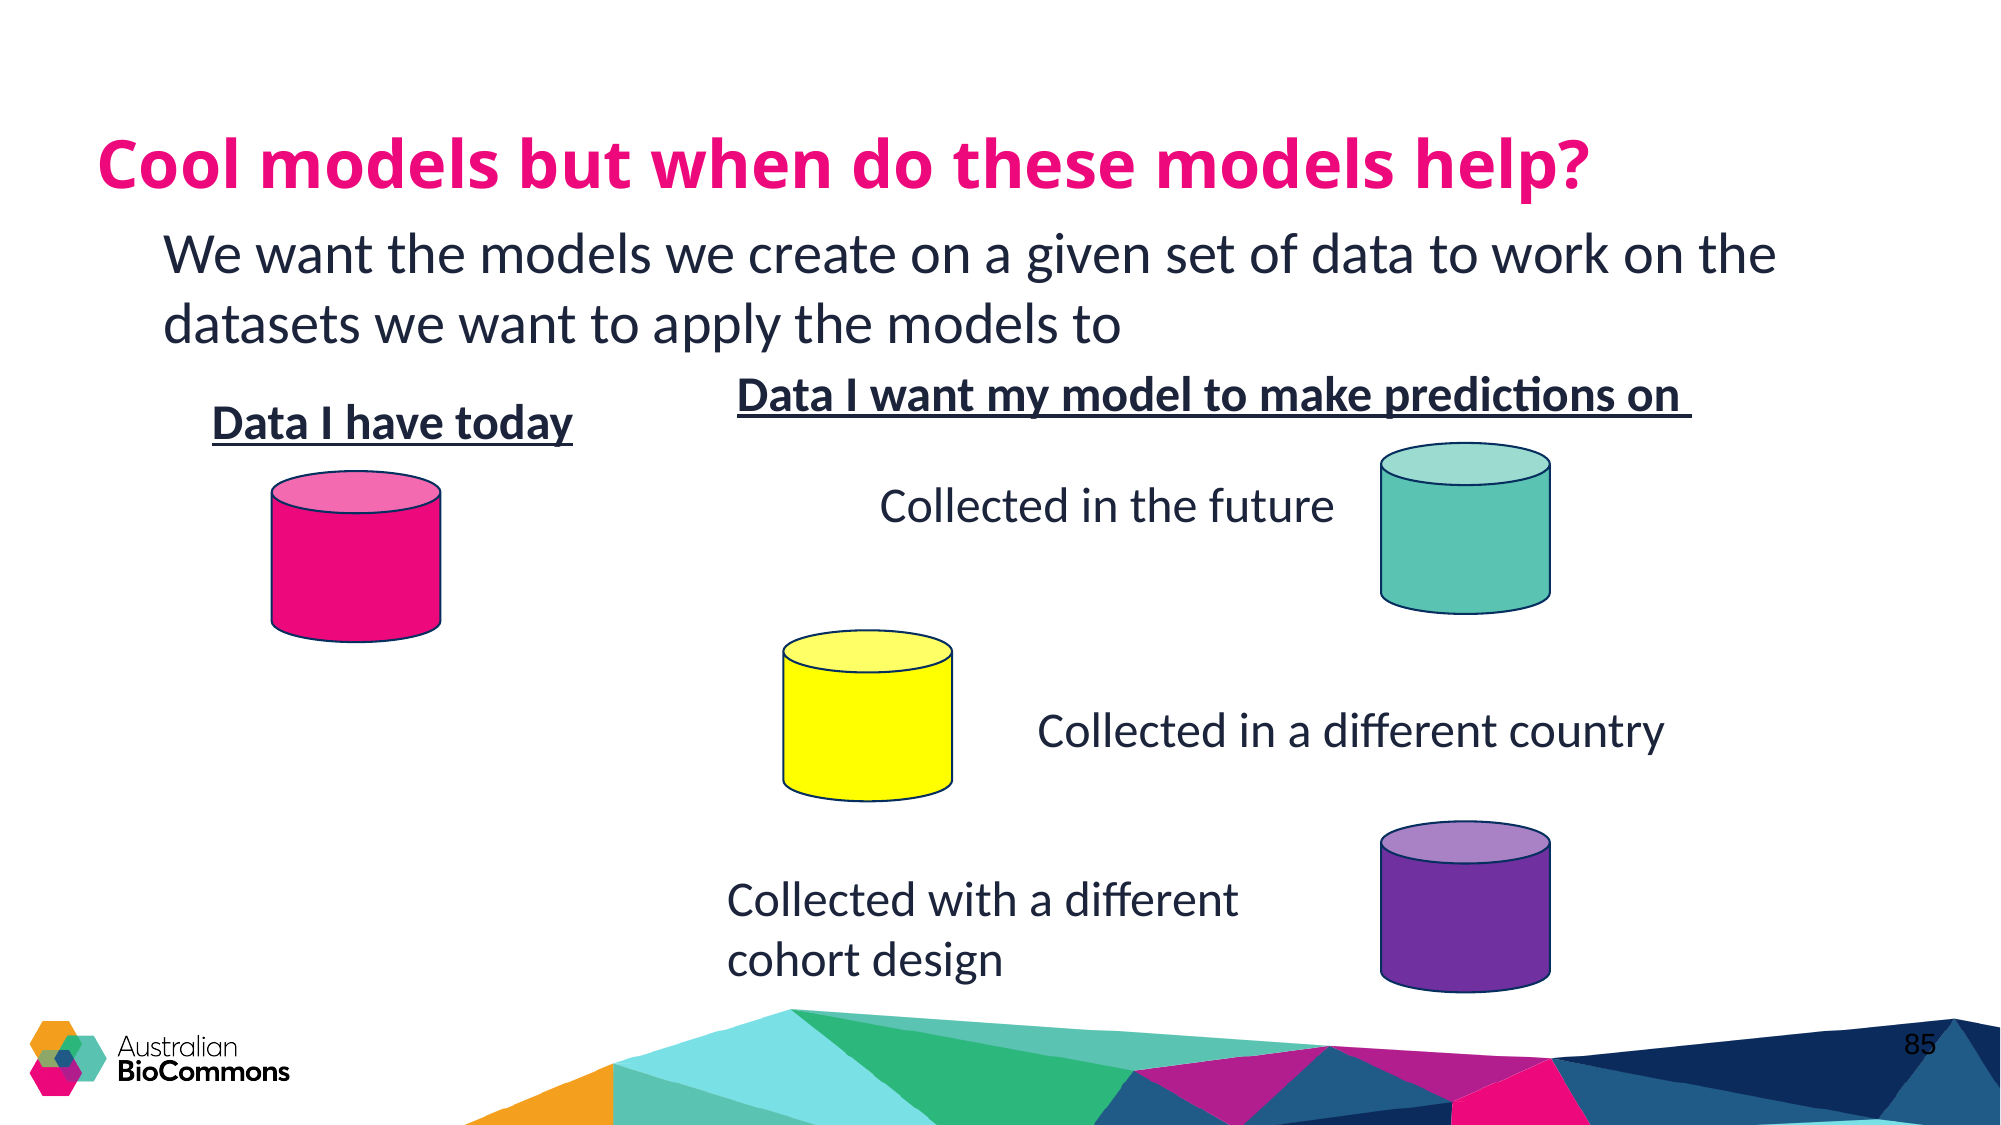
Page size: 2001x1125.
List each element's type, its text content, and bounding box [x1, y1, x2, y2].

text_box Collected in the future [865, 464, 1355, 540]
slide_number 85 [1797, 1012, 1937, 1073]
picture [428, 992, 2001, 1125]
text_box Collected in a different country [1022, 690, 1688, 766]
picture [11, 1014, 308, 1103]
title Implementation plan [783, 630, 951, 672]
text_box [783, 630, 953, 802]
text_box Data I have today [196, 382, 593, 458]
slide_number 124 [1381, 442, 1549, 485]
text_box [1381, 442, 1550, 614]
text_box Data I want my model to make predictions on [721, 363, 1717, 429]
text_box We want the models we create on a given set of data to work on the datasets we want to apply the models to [148, 207, 1897, 363]
text_box [1381, 821, 1550, 993]
list Make two models to predict “diabetes” outcome using Chen dataset One with age, sex, and blood glucose. One with age, sex, and blood glucose AND BMI. Measure performance using AUC Brier Index – like mean squared error but for classification. [271, 471, 441, 513]
text_box Collected with a different cohort design [712, 858, 1382, 994]
list Make two models to predict “diabetes” outcome using Chen dataset One with age, sex, and blood glucose. One with age, sex, and blood glucose AND BMI. Measure performance using AUC Brier Index Use leave-one-site-out cross-validation to simulate having trained on all sites except one [1382, 821, 1549, 863]
text_box [271, 471, 441, 643]
title Cool models but when do these models help? [81, 64, 1953, 211]
